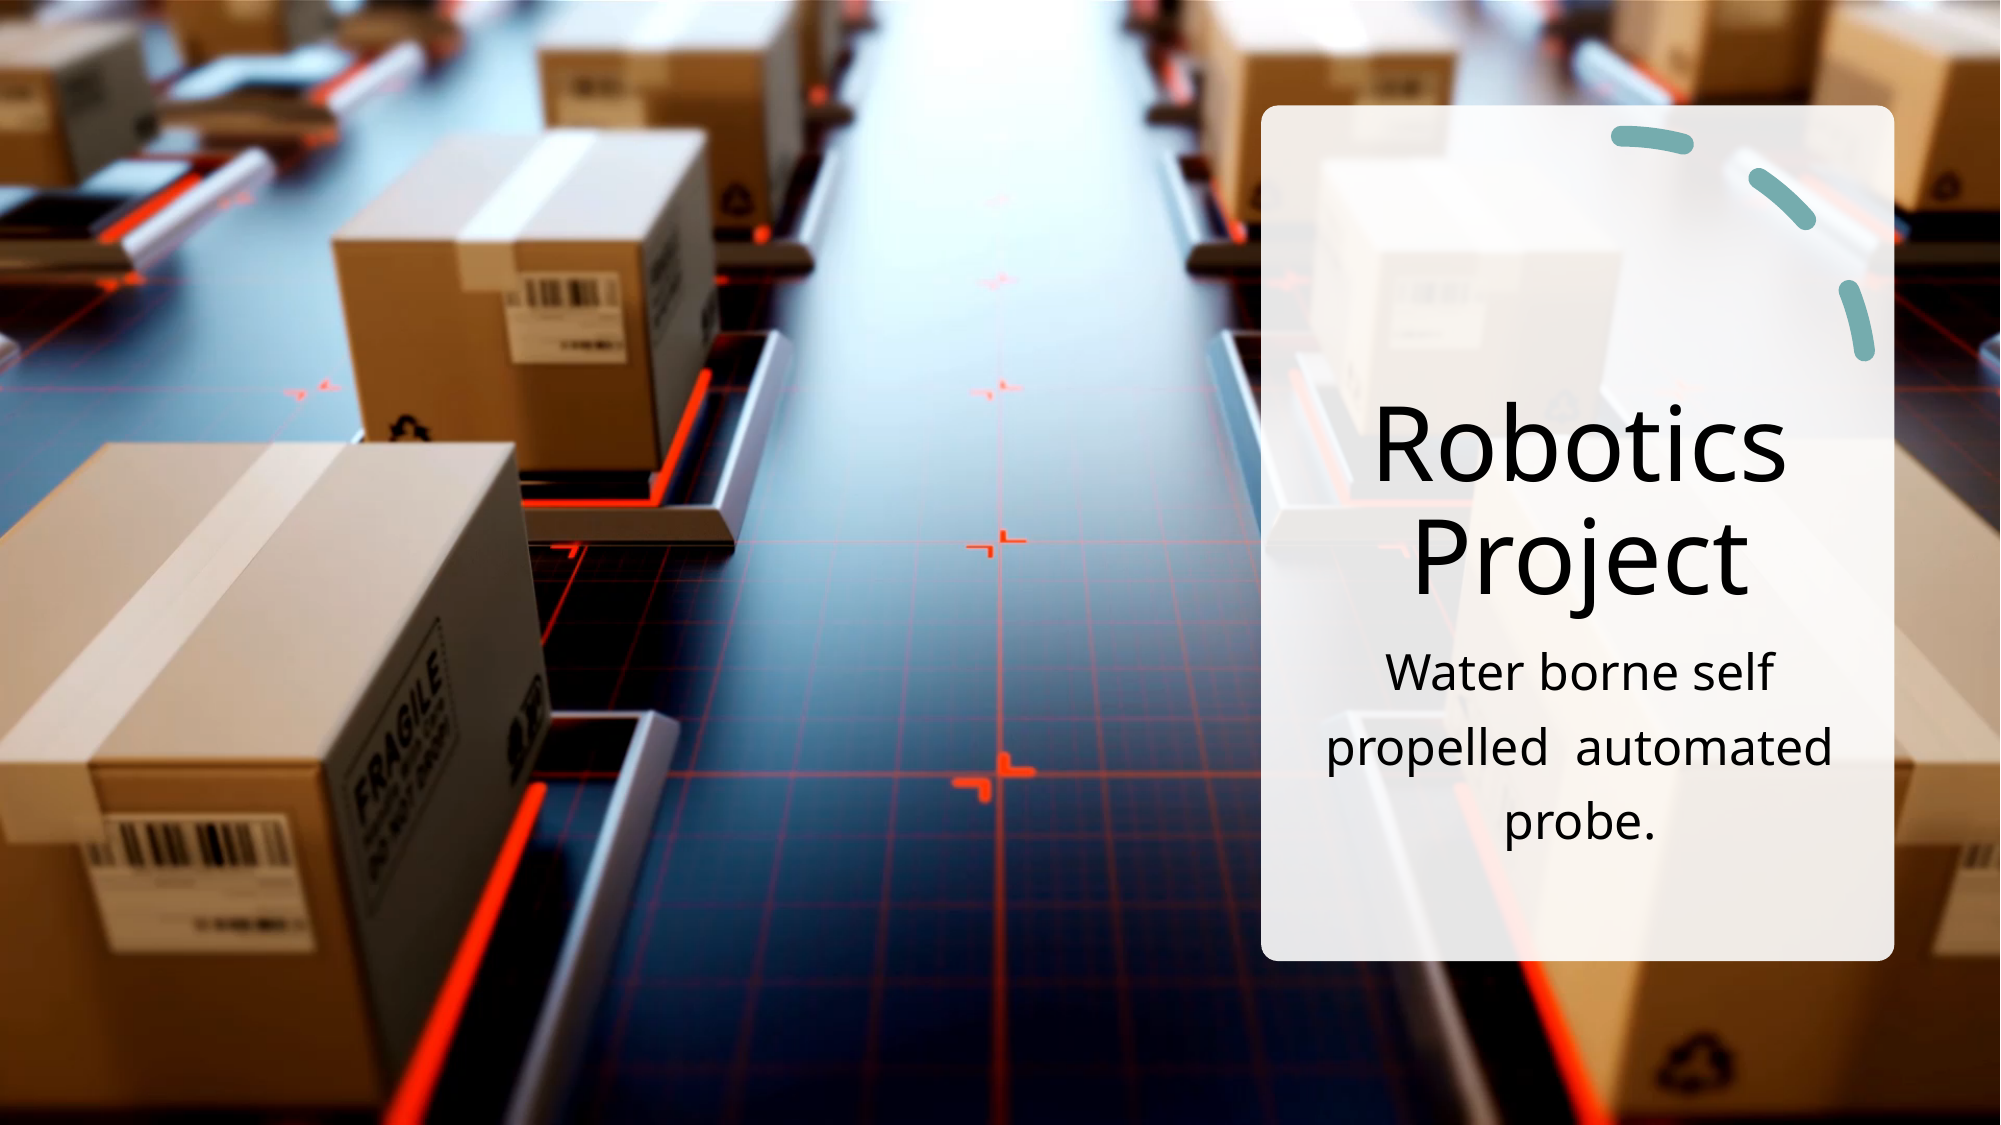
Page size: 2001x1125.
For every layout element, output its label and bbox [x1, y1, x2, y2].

text_box [0, 0, 2000, 1125]
